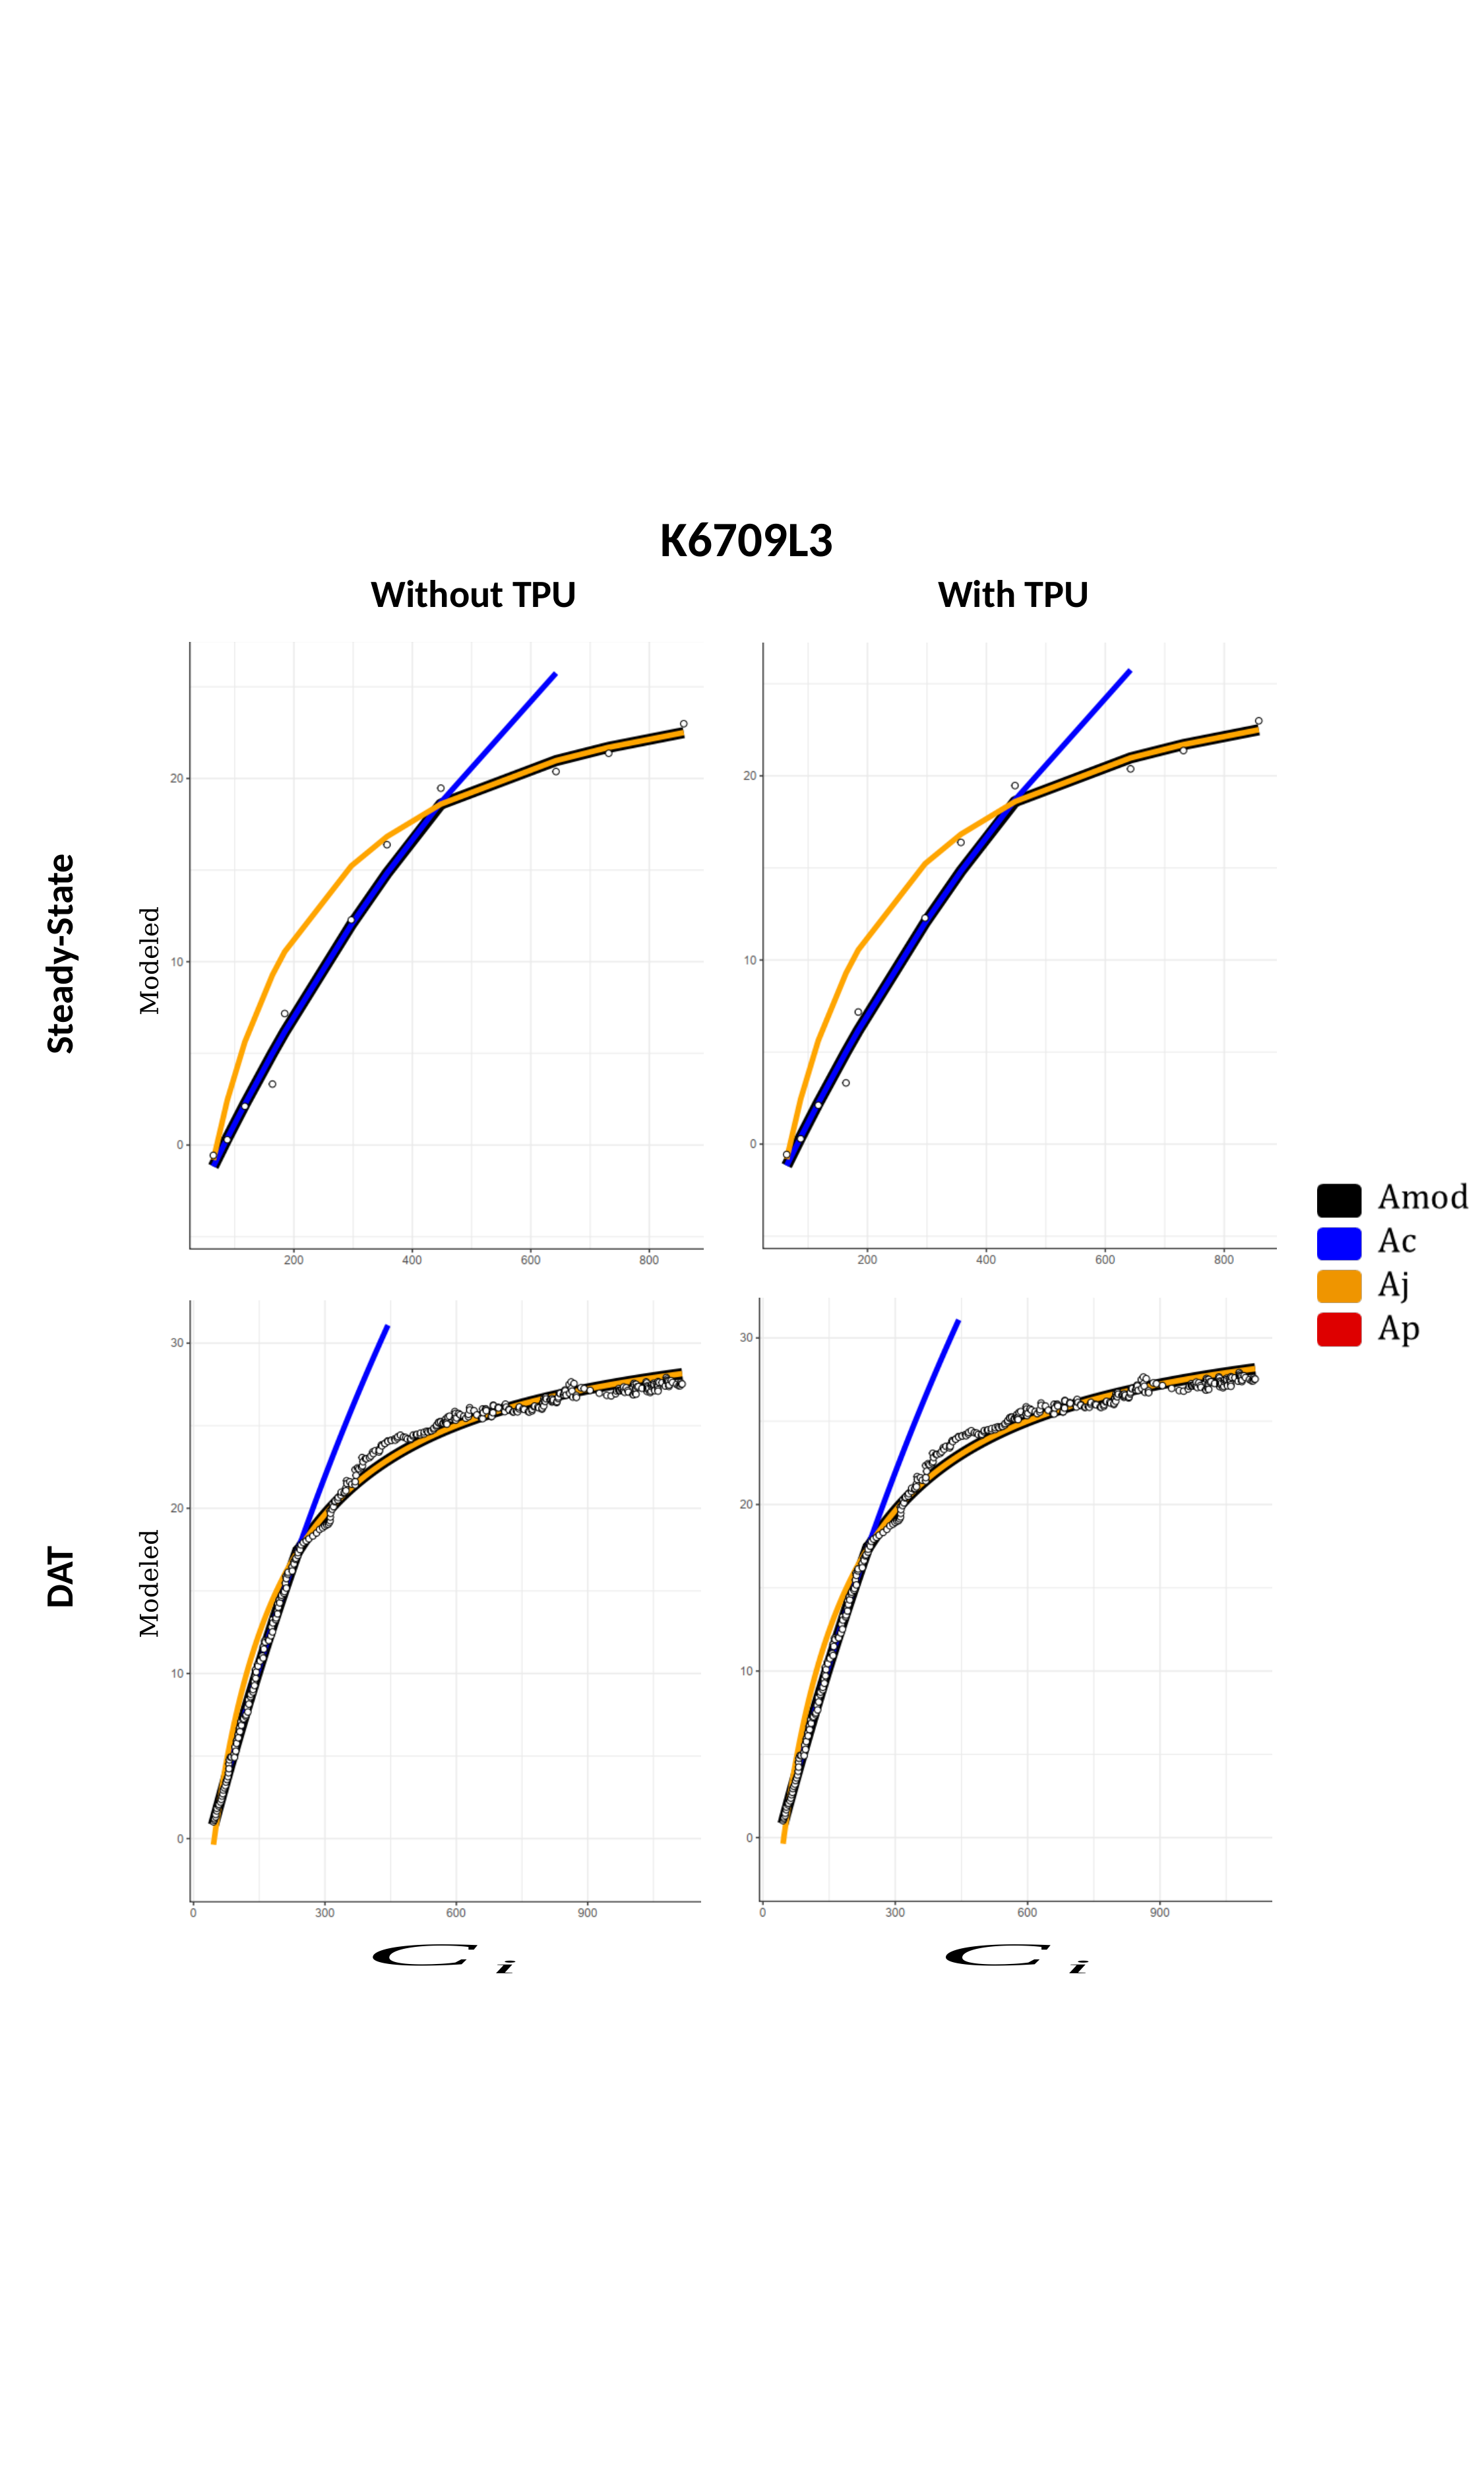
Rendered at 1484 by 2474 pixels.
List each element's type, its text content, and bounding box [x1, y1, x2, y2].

text_box K6709L3 [594, 501, 900, 571]
text_box DAT [29, 1517, 86, 1637]
text_box Modeled A [128, 1506, 168, 1649]
text_box With TPU [893, 563, 1134, 620]
text_box Without TPU [321, 563, 627, 620]
picture [168, 642, 704, 1266]
picture [1317, 1161, 1484, 1370]
picture [737, 1298, 1272, 1918]
picture [741, 643, 1277, 1266]
picture [168, 1300, 701, 1919]
text_box Modeled A [128, 883, 168, 1025]
text_box Steady-State [29, 802, 86, 1107]
